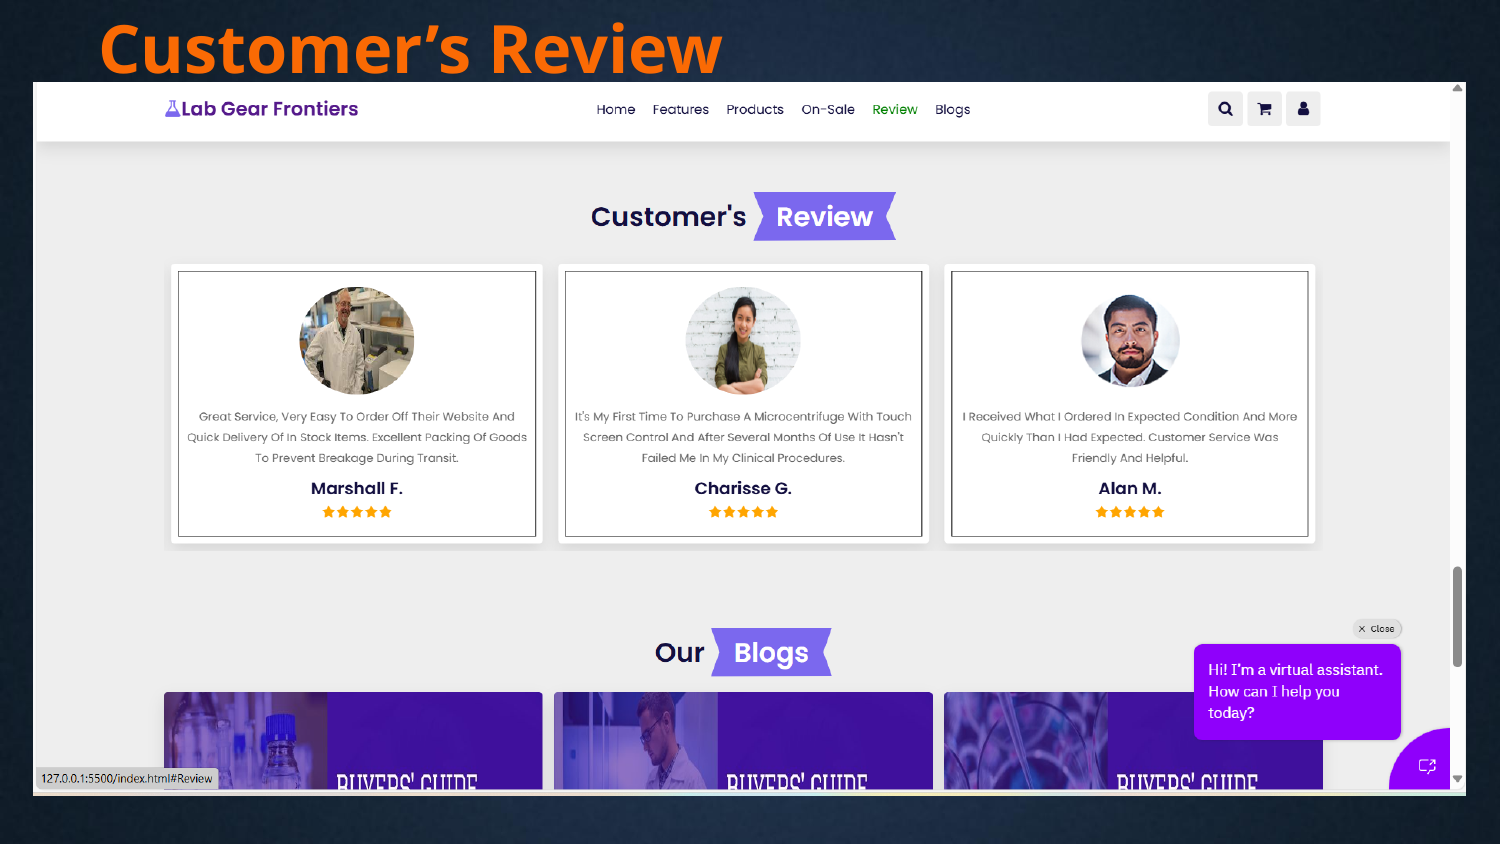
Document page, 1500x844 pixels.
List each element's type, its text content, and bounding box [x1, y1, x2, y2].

picture [0, 0, 1500, 844]
title Customer’s Review [83, 0, 1347, 80]
